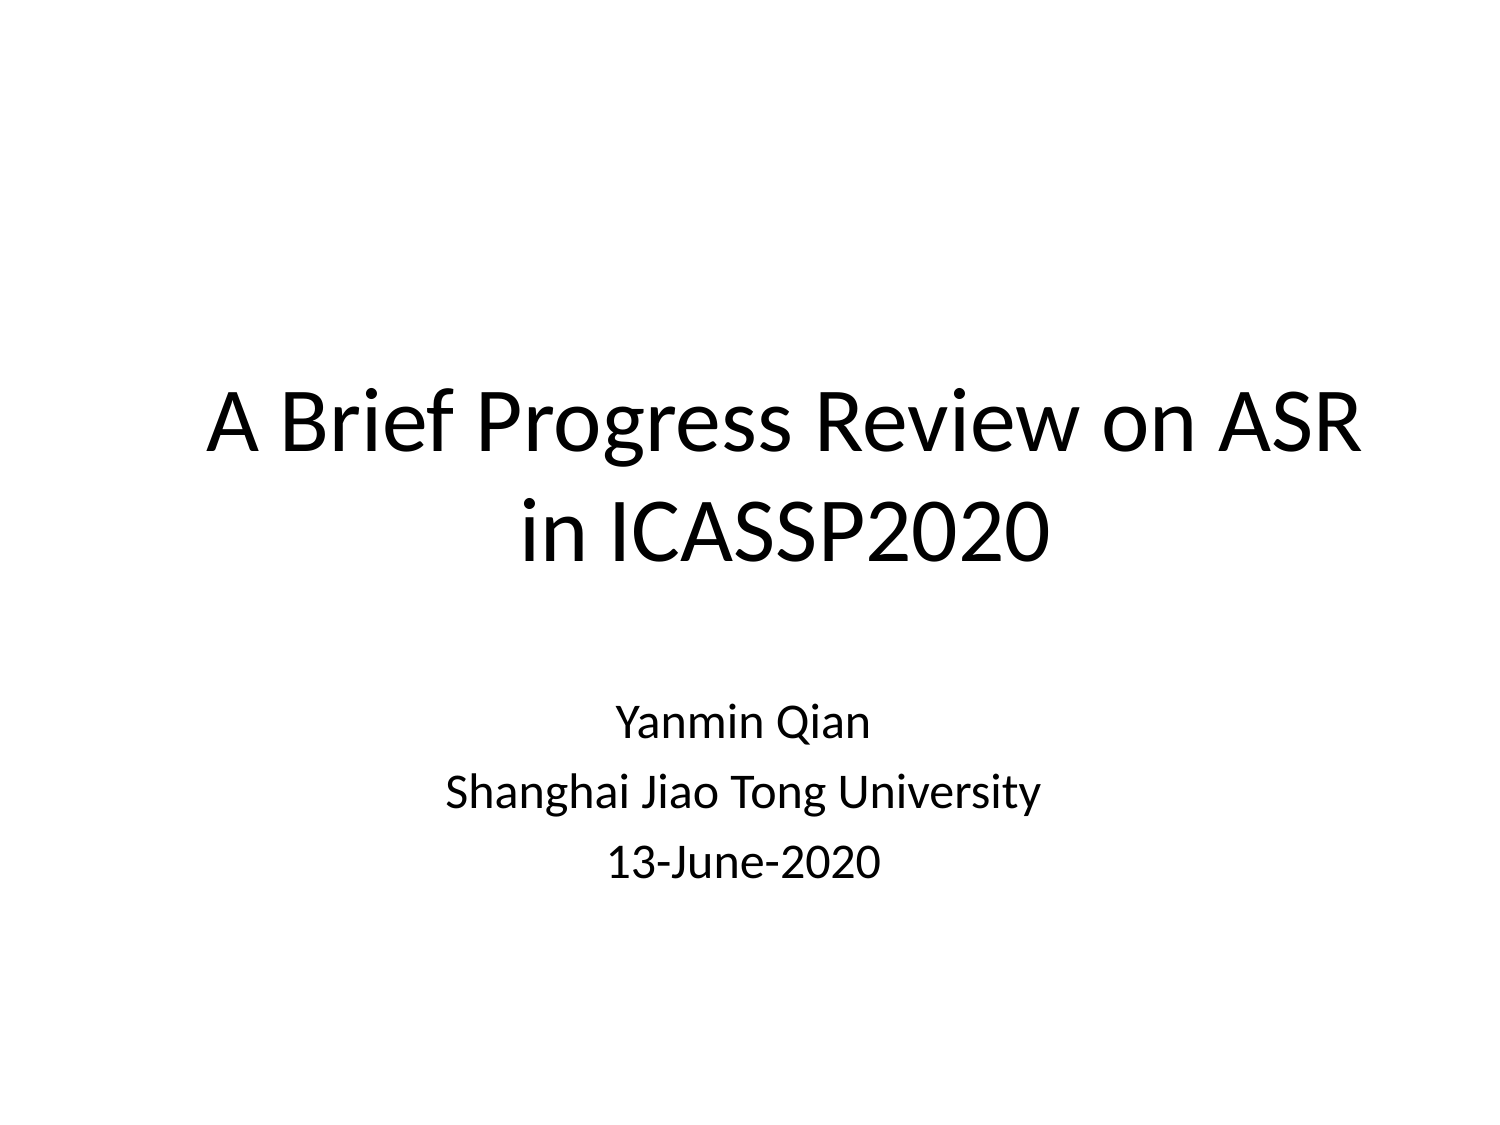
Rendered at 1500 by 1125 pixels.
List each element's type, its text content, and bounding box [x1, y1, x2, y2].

subtitle Yanmin Qian Shanghai Jiao Tong University 13-June-2020 [218, 680, 1269, 901]
title A Brief Progress Review on ASR in ICASSP2020 [112, 349, 1459, 591]
